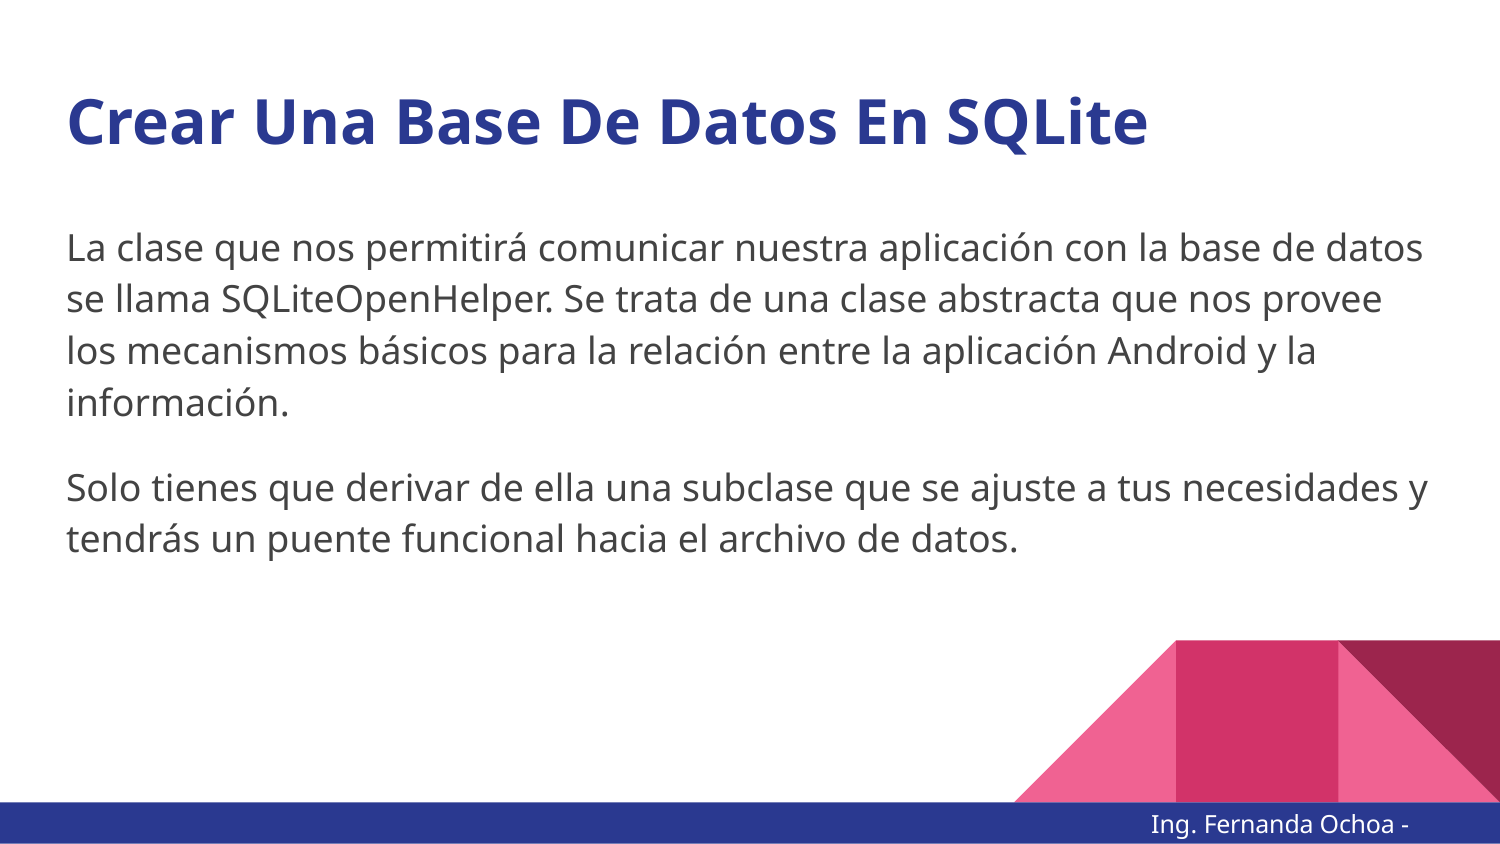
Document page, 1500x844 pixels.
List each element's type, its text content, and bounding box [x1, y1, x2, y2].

text_box Ing. Fernanda Ochoa - @imonsh [1148, 808, 1500, 844]
list La clase que nos permitirá comunicar nuestra aplicación con la base de datos se llama SQLiteOpenHelper. Se trata de una clase abstracta que nos provee los mecanismos básicos para la relación entre la aplicación Android y la información. Solo tienes que derivar de ella una subclase que se ajuste a tus necesidades y tendrás un puente funcional hacia el archivo de datos. [51, 201, 1449, 750]
title Crear Una Base De Datos En SQLite [51, 67, 1449, 167]
